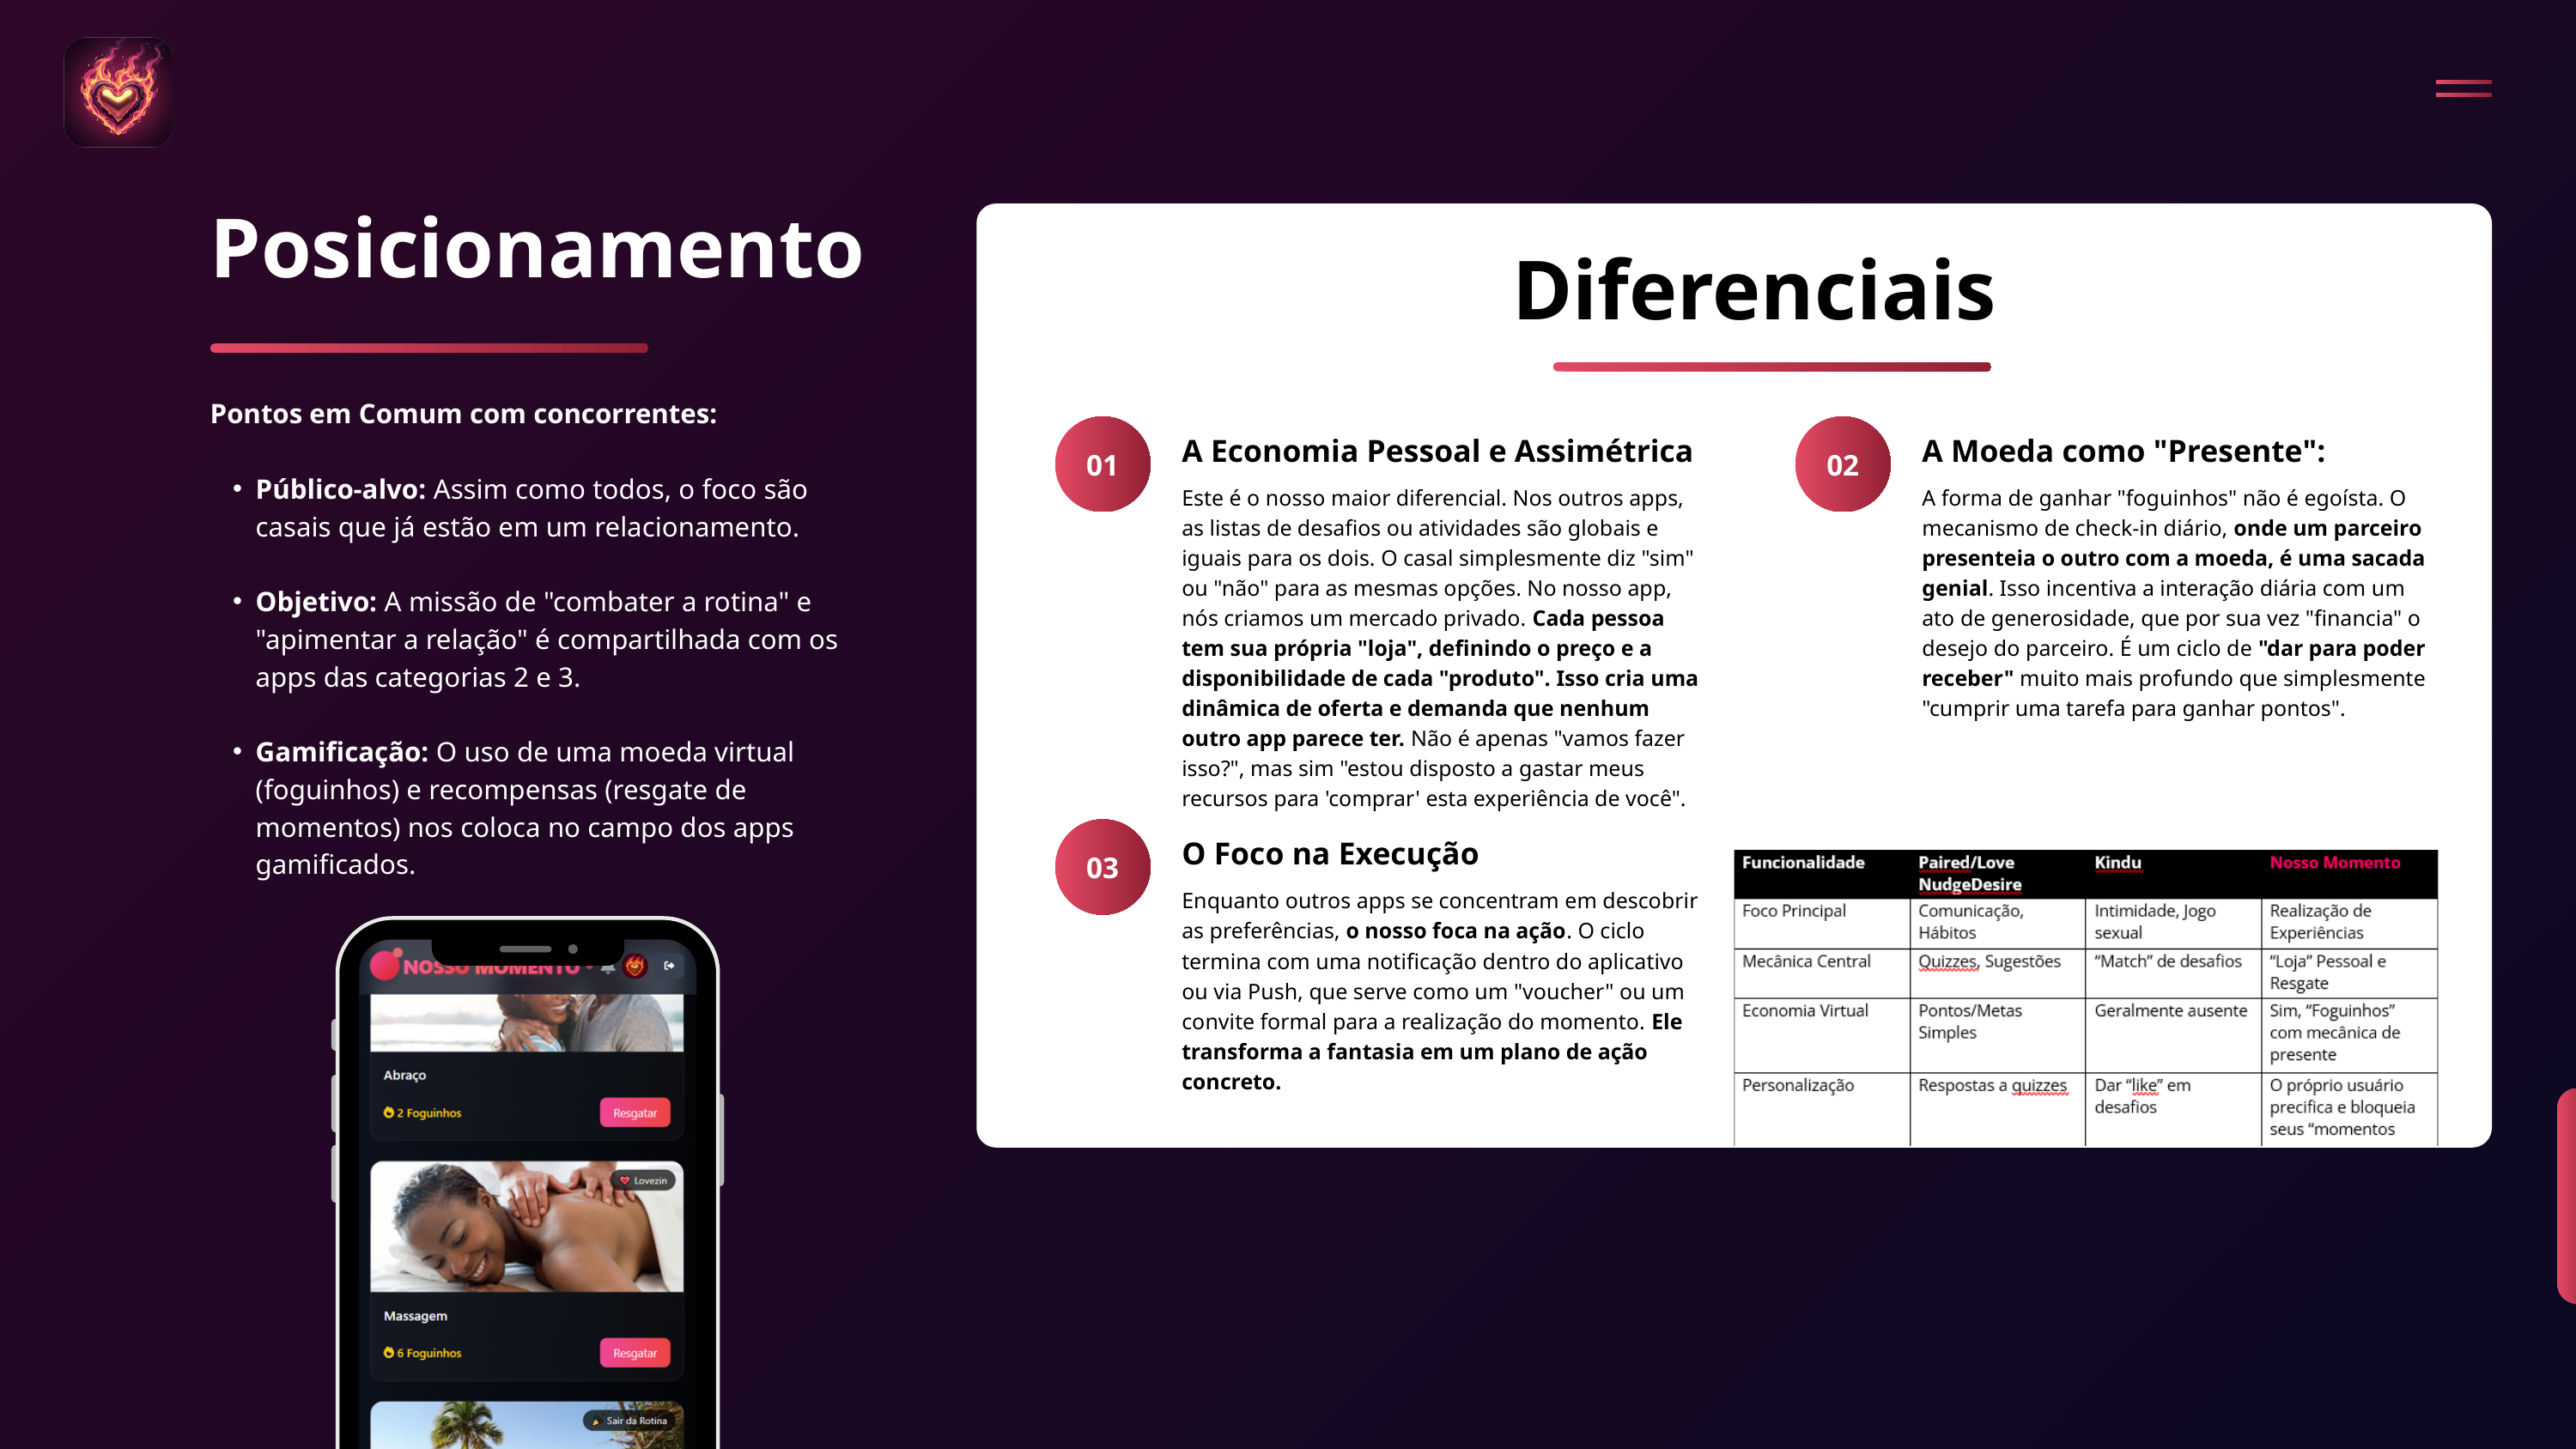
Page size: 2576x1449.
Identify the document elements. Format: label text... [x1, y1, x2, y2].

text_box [1054, 415, 1151, 512]
text_box Posicionamento [210, 197, 902, 294]
text_box [63, 36, 173, 149]
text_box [1795, 415, 1892, 512]
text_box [1552, 361, 1992, 372]
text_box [1054, 819, 1151, 915]
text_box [2435, 79, 2493, 84]
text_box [210, 343, 649, 354]
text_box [2556, 1088, 2576, 1304]
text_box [976, 203, 2493, 1149]
text_box Pontos em Comum com concorrentes: Público-alvo: Assim como todos, o foco são casais que já estão em um relacionamento. Objetivo: A missão de "combater a rotina" e "apimentar a relação" é compartilhada com os apps das categorias 2 e 3. Gamificação: O uso de uma moeda virtual (foguinhos) e recompensas (resgate de momentos) nos coloca no campo dos apps gamificados. [210, 391, 884, 918]
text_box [331, 915, 725, 1449]
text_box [2435, 92, 2493, 97]
